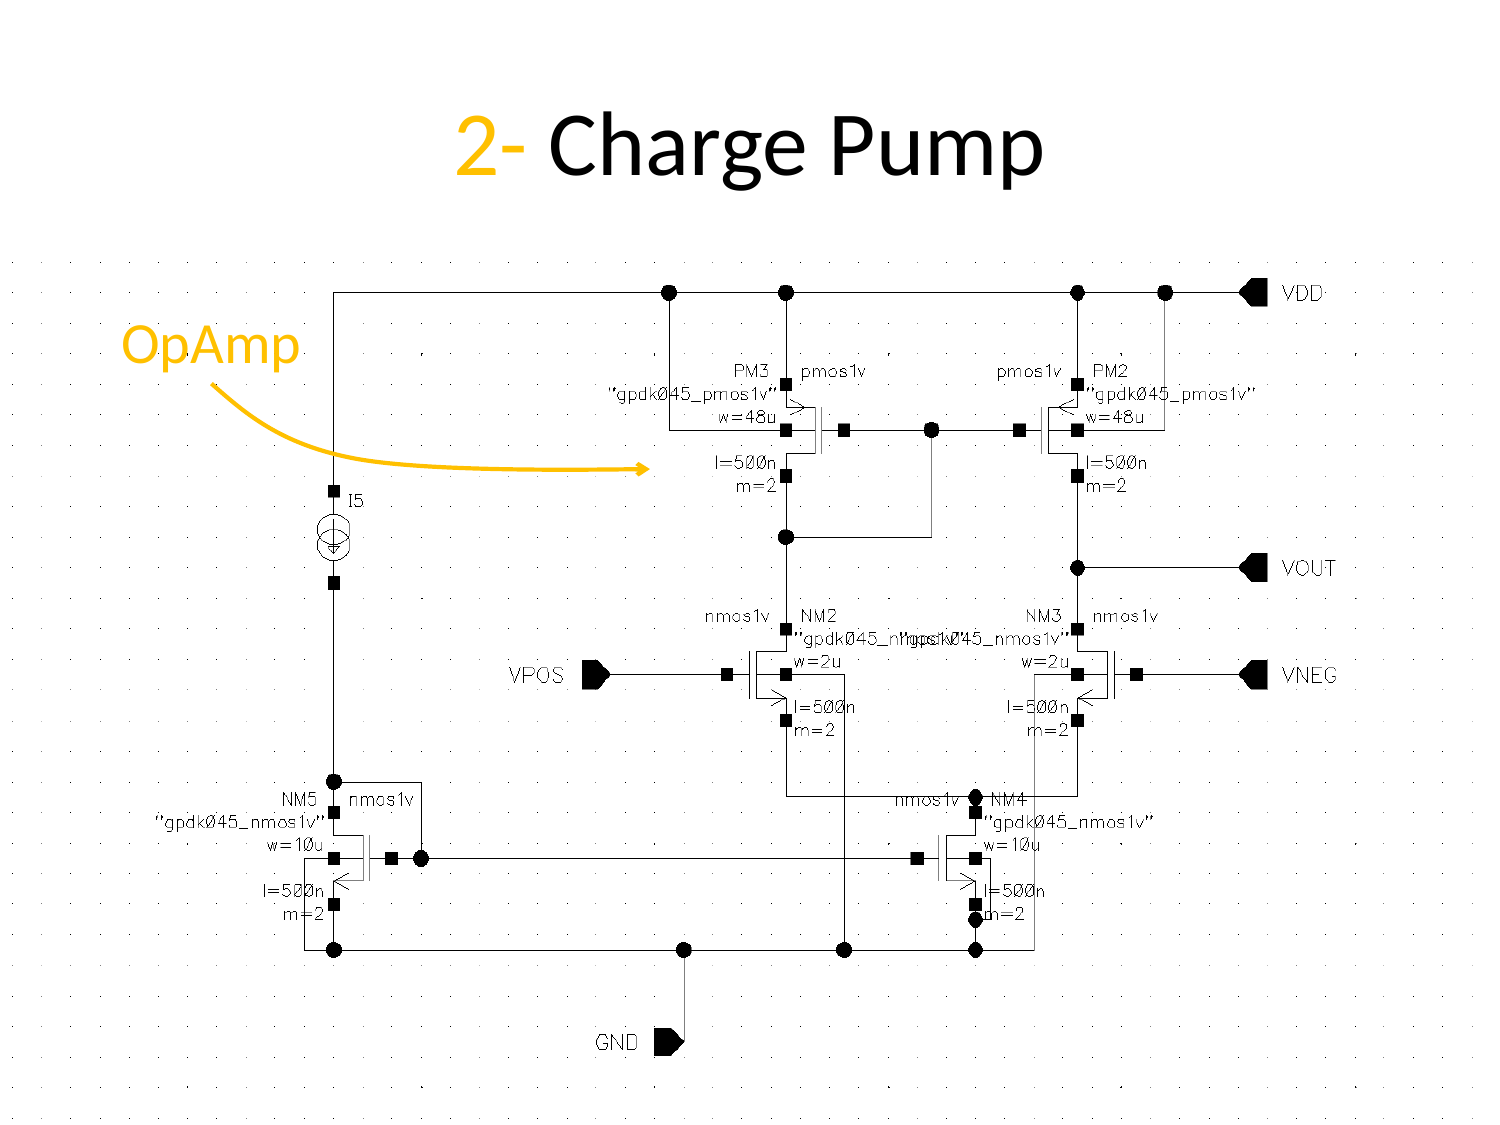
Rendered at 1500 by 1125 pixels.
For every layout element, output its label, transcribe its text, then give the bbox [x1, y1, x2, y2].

title 2- Charge Pump [75, 45, 1425, 231]
picture [0, 232, 1500, 1125]
